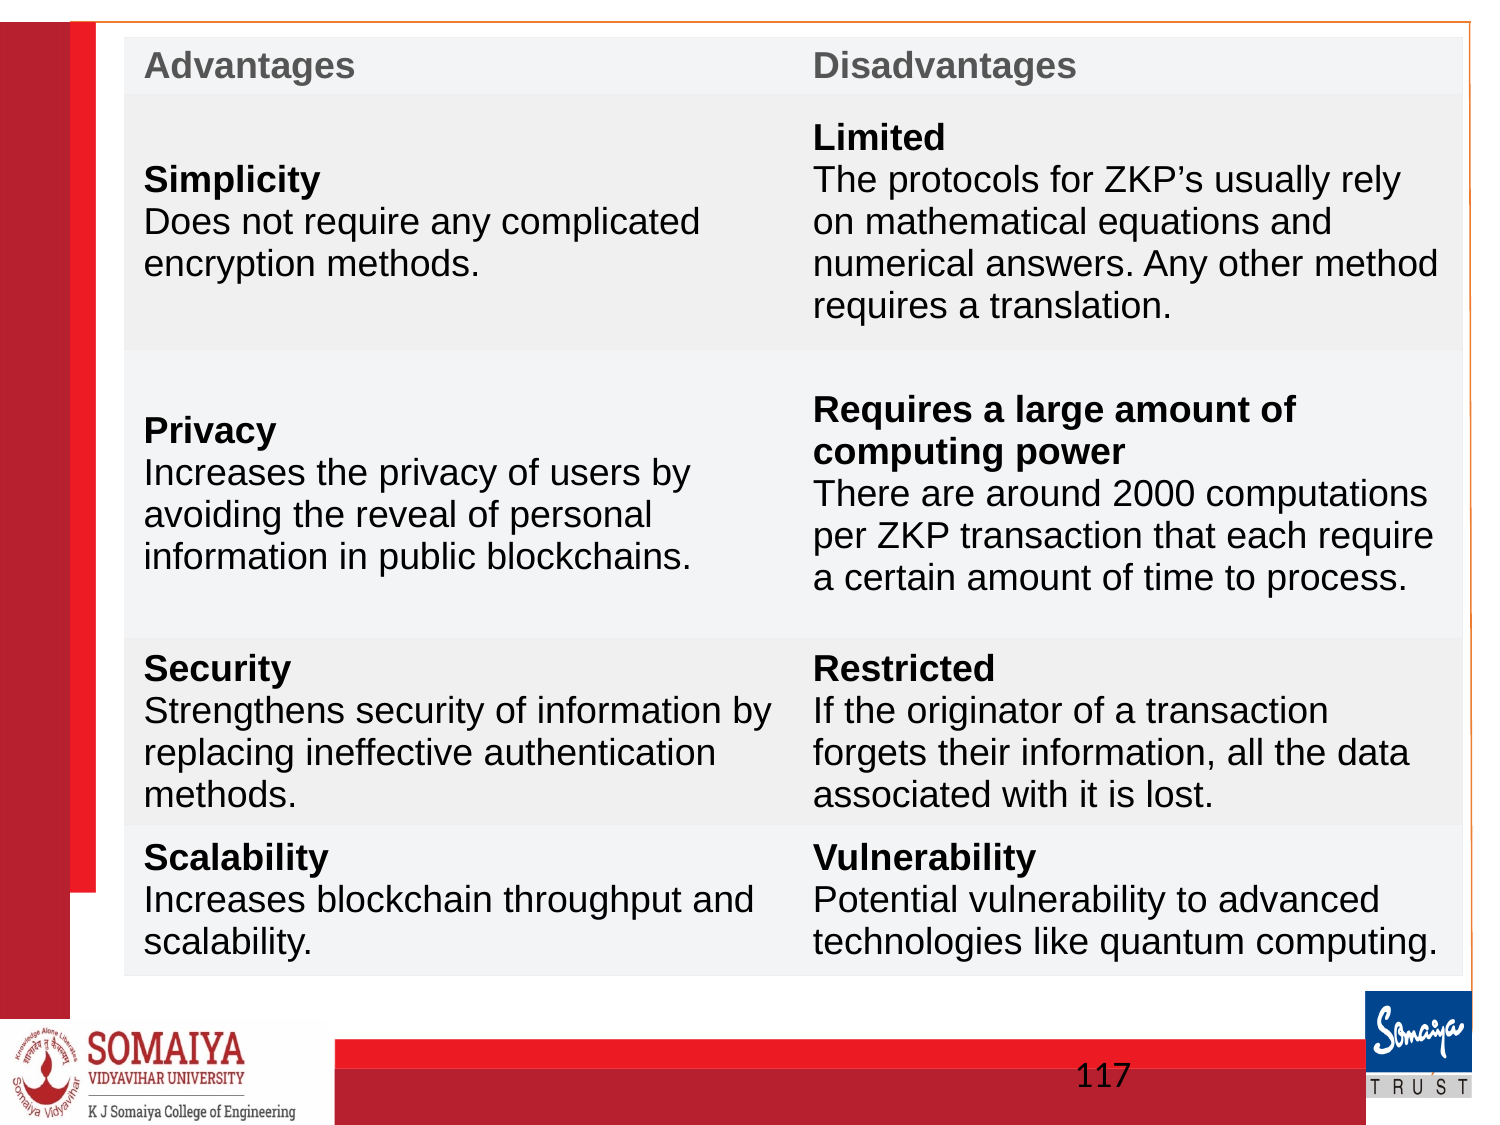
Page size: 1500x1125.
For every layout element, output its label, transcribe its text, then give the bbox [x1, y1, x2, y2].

table_header Advantages [124, 38, 793, 94]
table_cell Scalability Increases blockchain throughput and scalability. [124, 825, 793, 975]
slide_number 117 [1059, 1042, 1397, 1103]
picture [1365, 991, 1472, 1098]
table_cell Requires a large amount of computing power There are around 2000 computations per ZKP transaction that each require a certain amount of time to process. [793, 350, 1462, 638]
table_cell Vulnerability Potential vulnerability to advanced technologies like quantum computing. [793, 825, 1462, 975]
picture [0, 22, 327, 1125]
table_cell Restricted If the originator of a transaction forgets their information, all the data associated with it is lost. [793, 639, 1462, 824]
table_cell Limited The protocols for ZKP’s usually rely on mathematical equations and numerical answers. Any other method requires a translation. [793, 95, 1462, 349]
table_cell Simplicity Does not require any complicated encryption methods. [124, 95, 793, 349]
table_cell Security Strengthens security of information by replacing ineffective authentication methods. [124, 639, 793, 824]
table_cell Privacy Increases the privacy of users by avoiding the reveal of personal information in public blockchains. [124, 350, 793, 638]
table_header Disadvantages [793, 38, 1462, 94]
picture [335, 1040, 1365, 1125]
